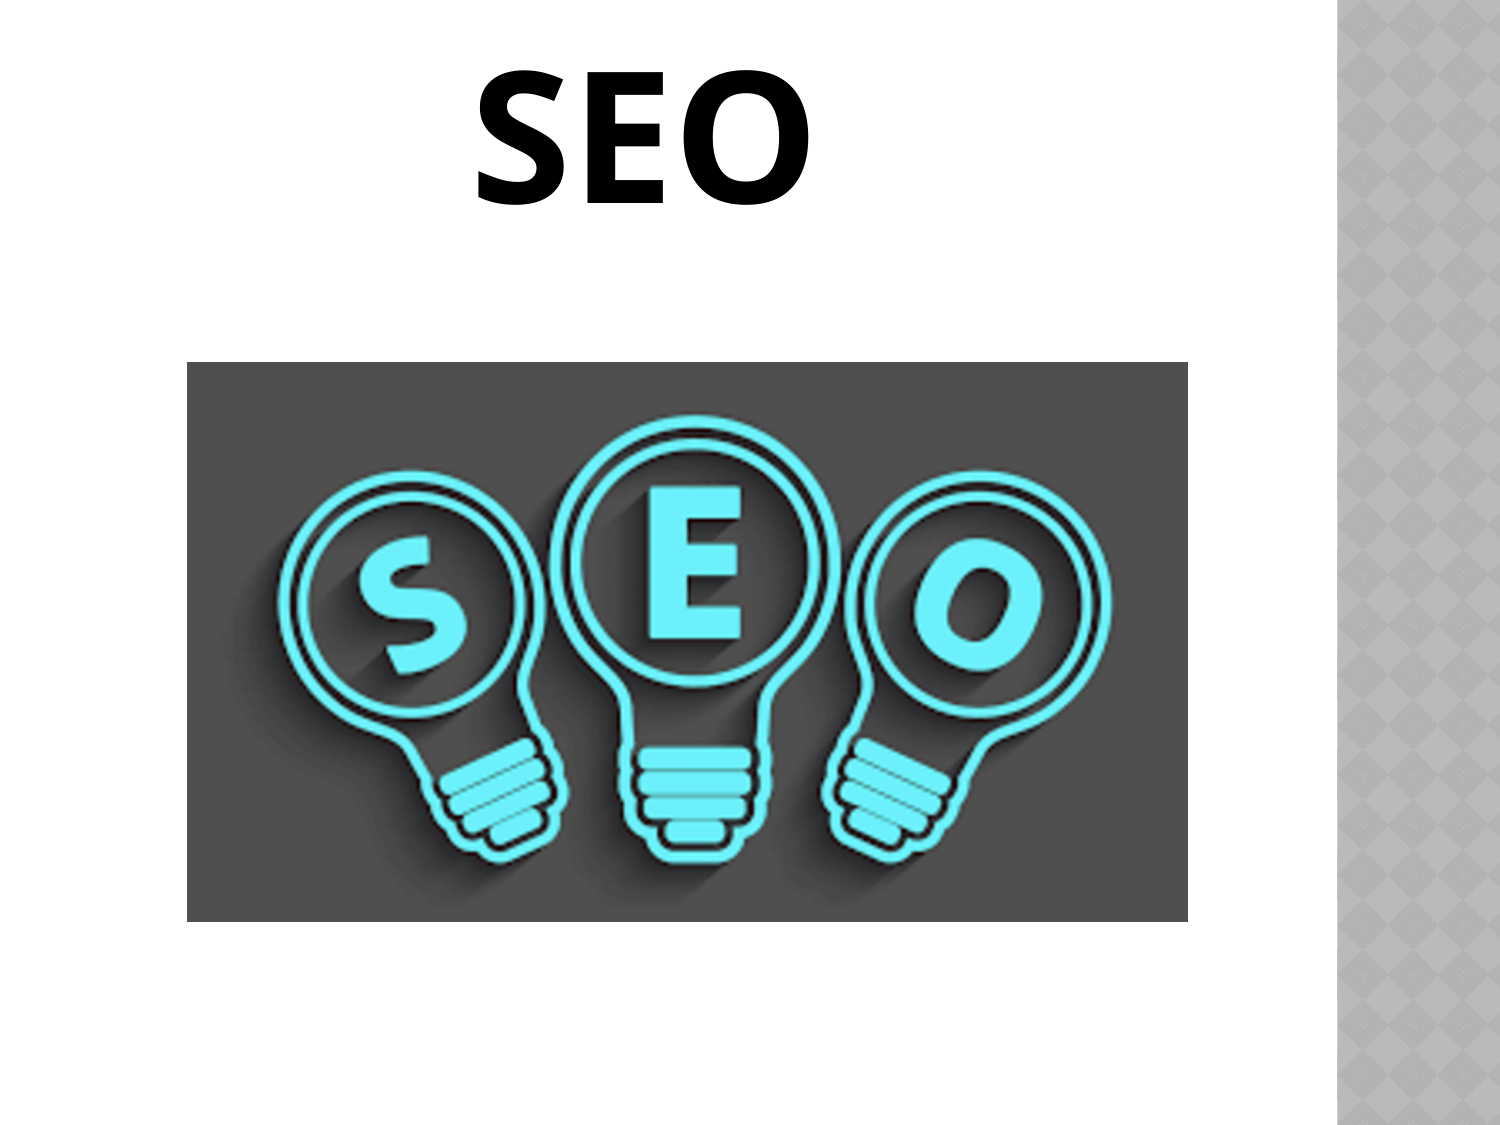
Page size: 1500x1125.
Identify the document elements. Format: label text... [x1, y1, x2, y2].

picture [187, 361, 1188, 923]
title SEO [75, 52, 1263, 240]
